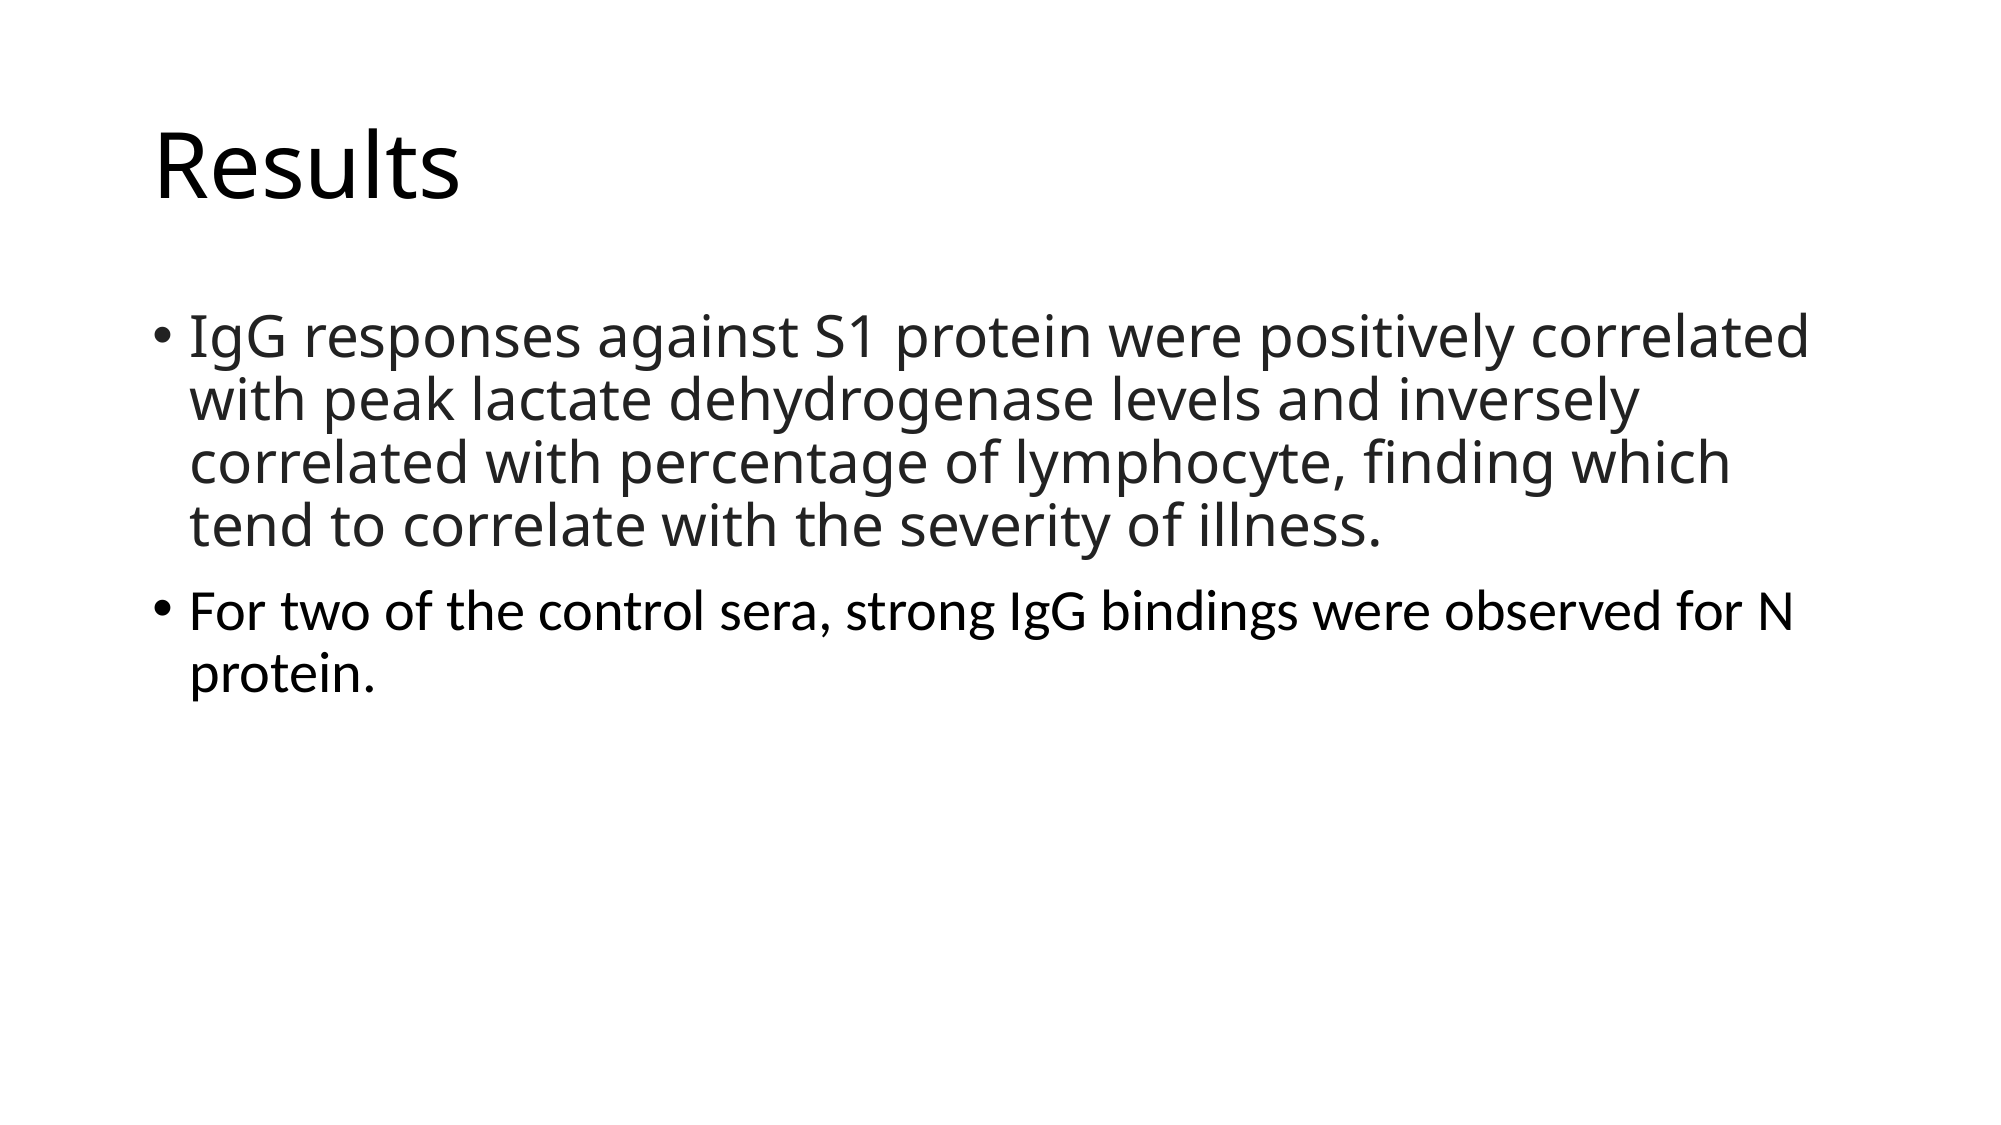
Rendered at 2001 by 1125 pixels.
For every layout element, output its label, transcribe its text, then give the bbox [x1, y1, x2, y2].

list IgG responses against S1 protein were positively correlated with peak lactate dehydrogenase levels and inversely correlated with percentage of lymphocyte, finding which tend to correlate with the severity of illness. For two of the control sera, strong IgG bindings were observed for N protein. [137, 299, 1863, 1014]
title Results [137, 59, 1863, 278]
